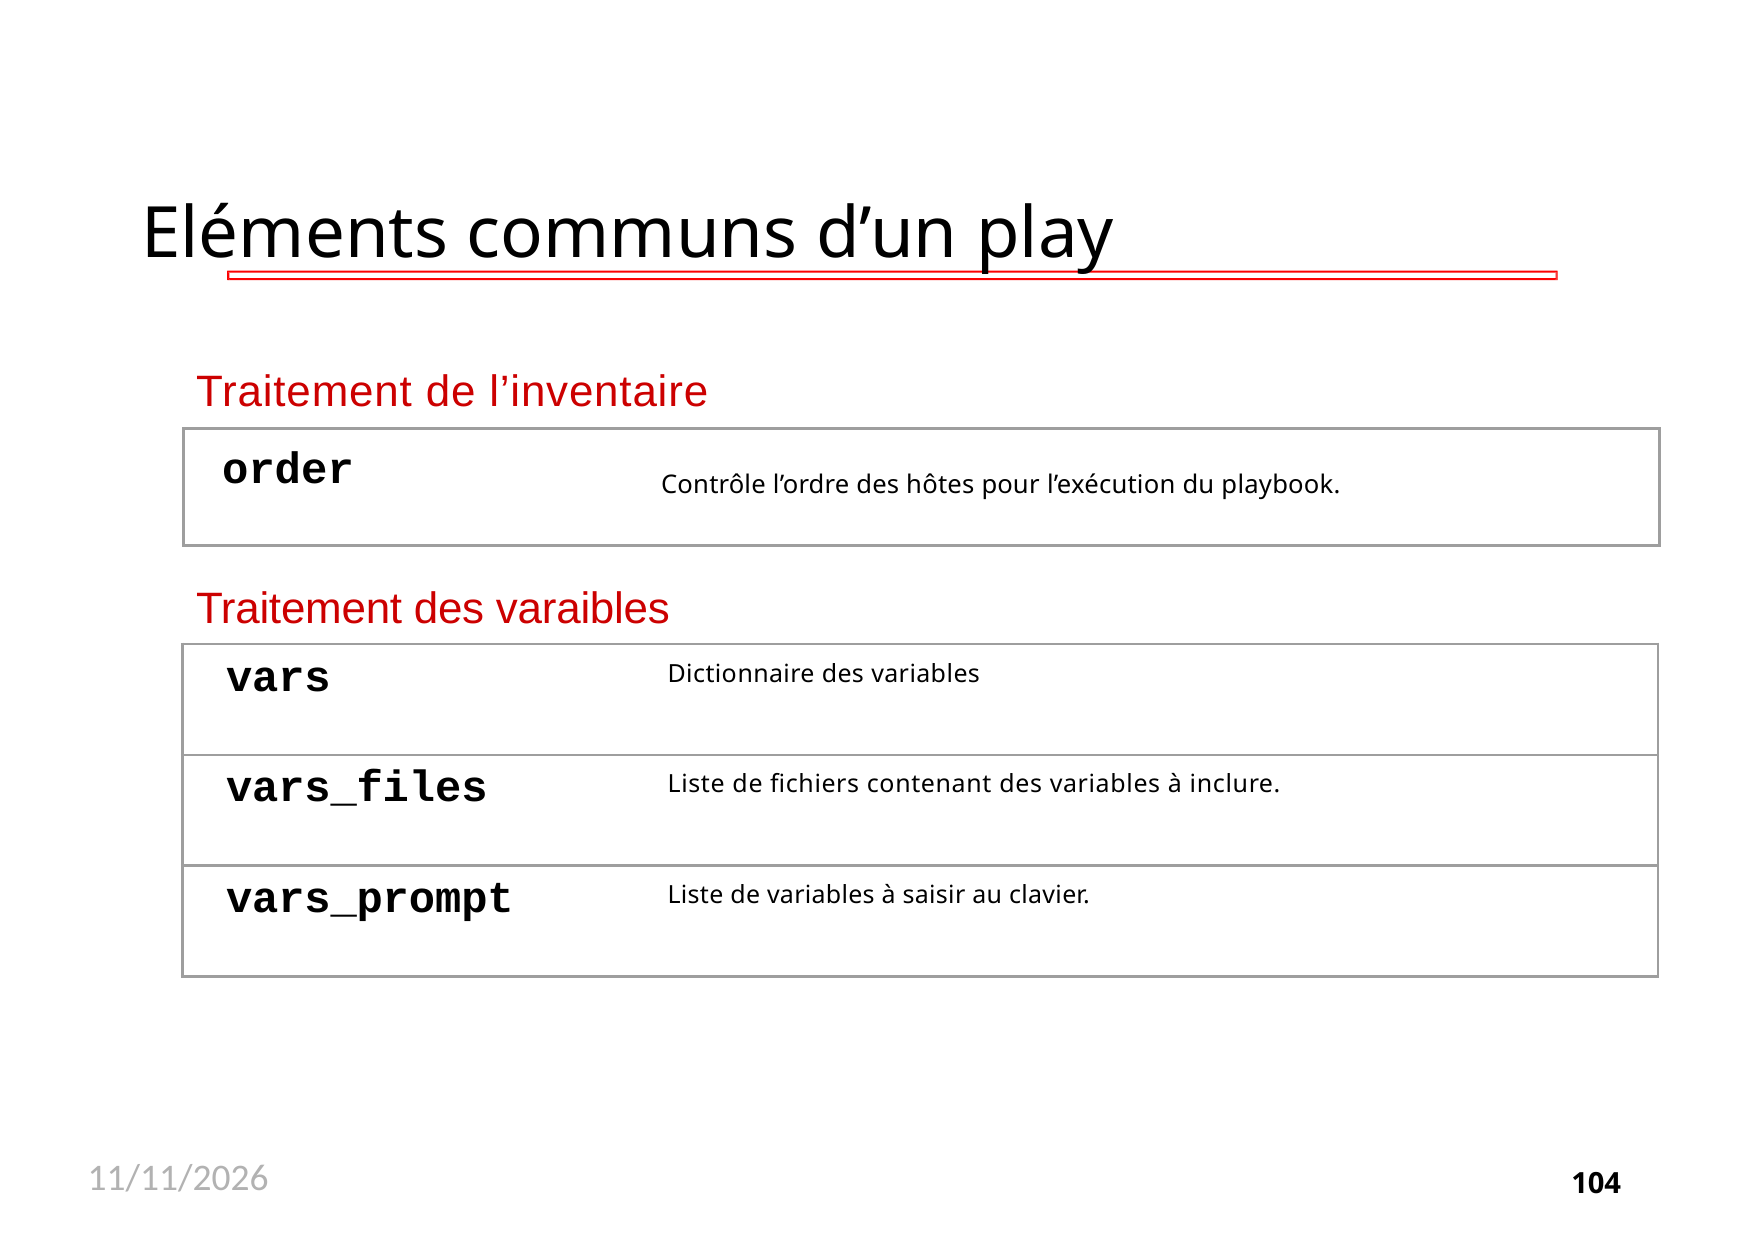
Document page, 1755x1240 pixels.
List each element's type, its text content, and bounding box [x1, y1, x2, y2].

table_cell Liste de fichiers contenant des variables à inclure. [584, 756, 1657, 864]
text_box Contrôle l’ordre des hôtes pour l’exécution du playbook. [661, 465, 1613, 500]
table_cell vars_files [184, 756, 584, 864]
text_box Traitement des varaibles [194, 577, 694, 632]
table_header vars [184, 645, 584, 754]
slide_number 104 [1567, 1164, 1715, 1215]
text_box order [222, 437, 356, 492]
table_cell vars_prompt [184, 867, 584, 975]
table_cell Liste de variables à saisir au clavier. [584, 867, 1657, 975]
text_box Traitement de l’inventaire [194, 360, 728, 416]
table_header Dictionnaire des variables [584, 645, 1657, 754]
title Eléments communs d’un play [139, 124, 1380, 333]
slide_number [87, 1152, 492, 1215]
